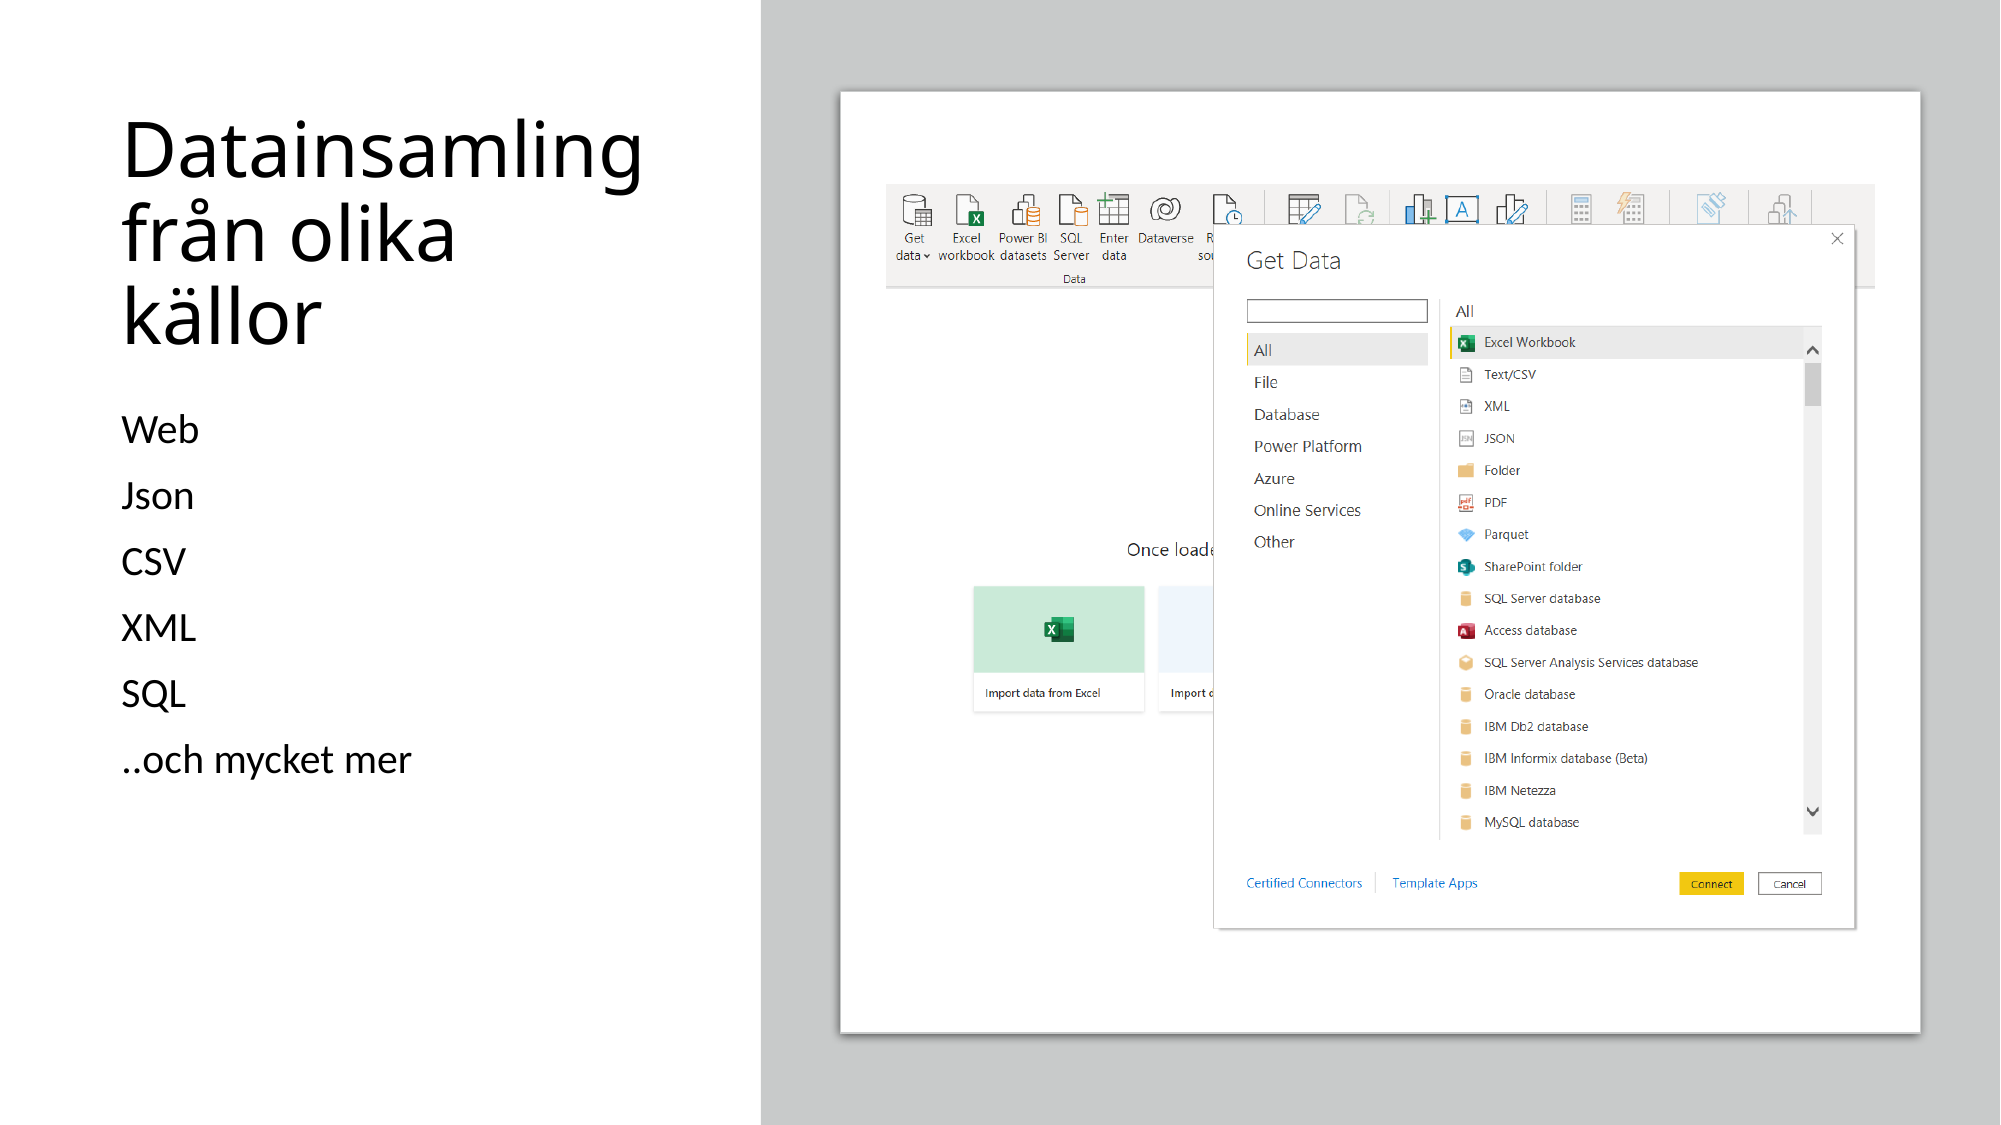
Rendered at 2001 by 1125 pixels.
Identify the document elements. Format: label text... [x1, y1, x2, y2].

text_box [760, 0, 2000, 1125]
picture [886, 184, 1875, 940]
list Web Json CSV XML SQL ..och mycket mer [106, 399, 682, 1021]
title Datainsamling från olika källor [106, 103, 682, 370]
text_box [839, 90, 1922, 1034]
